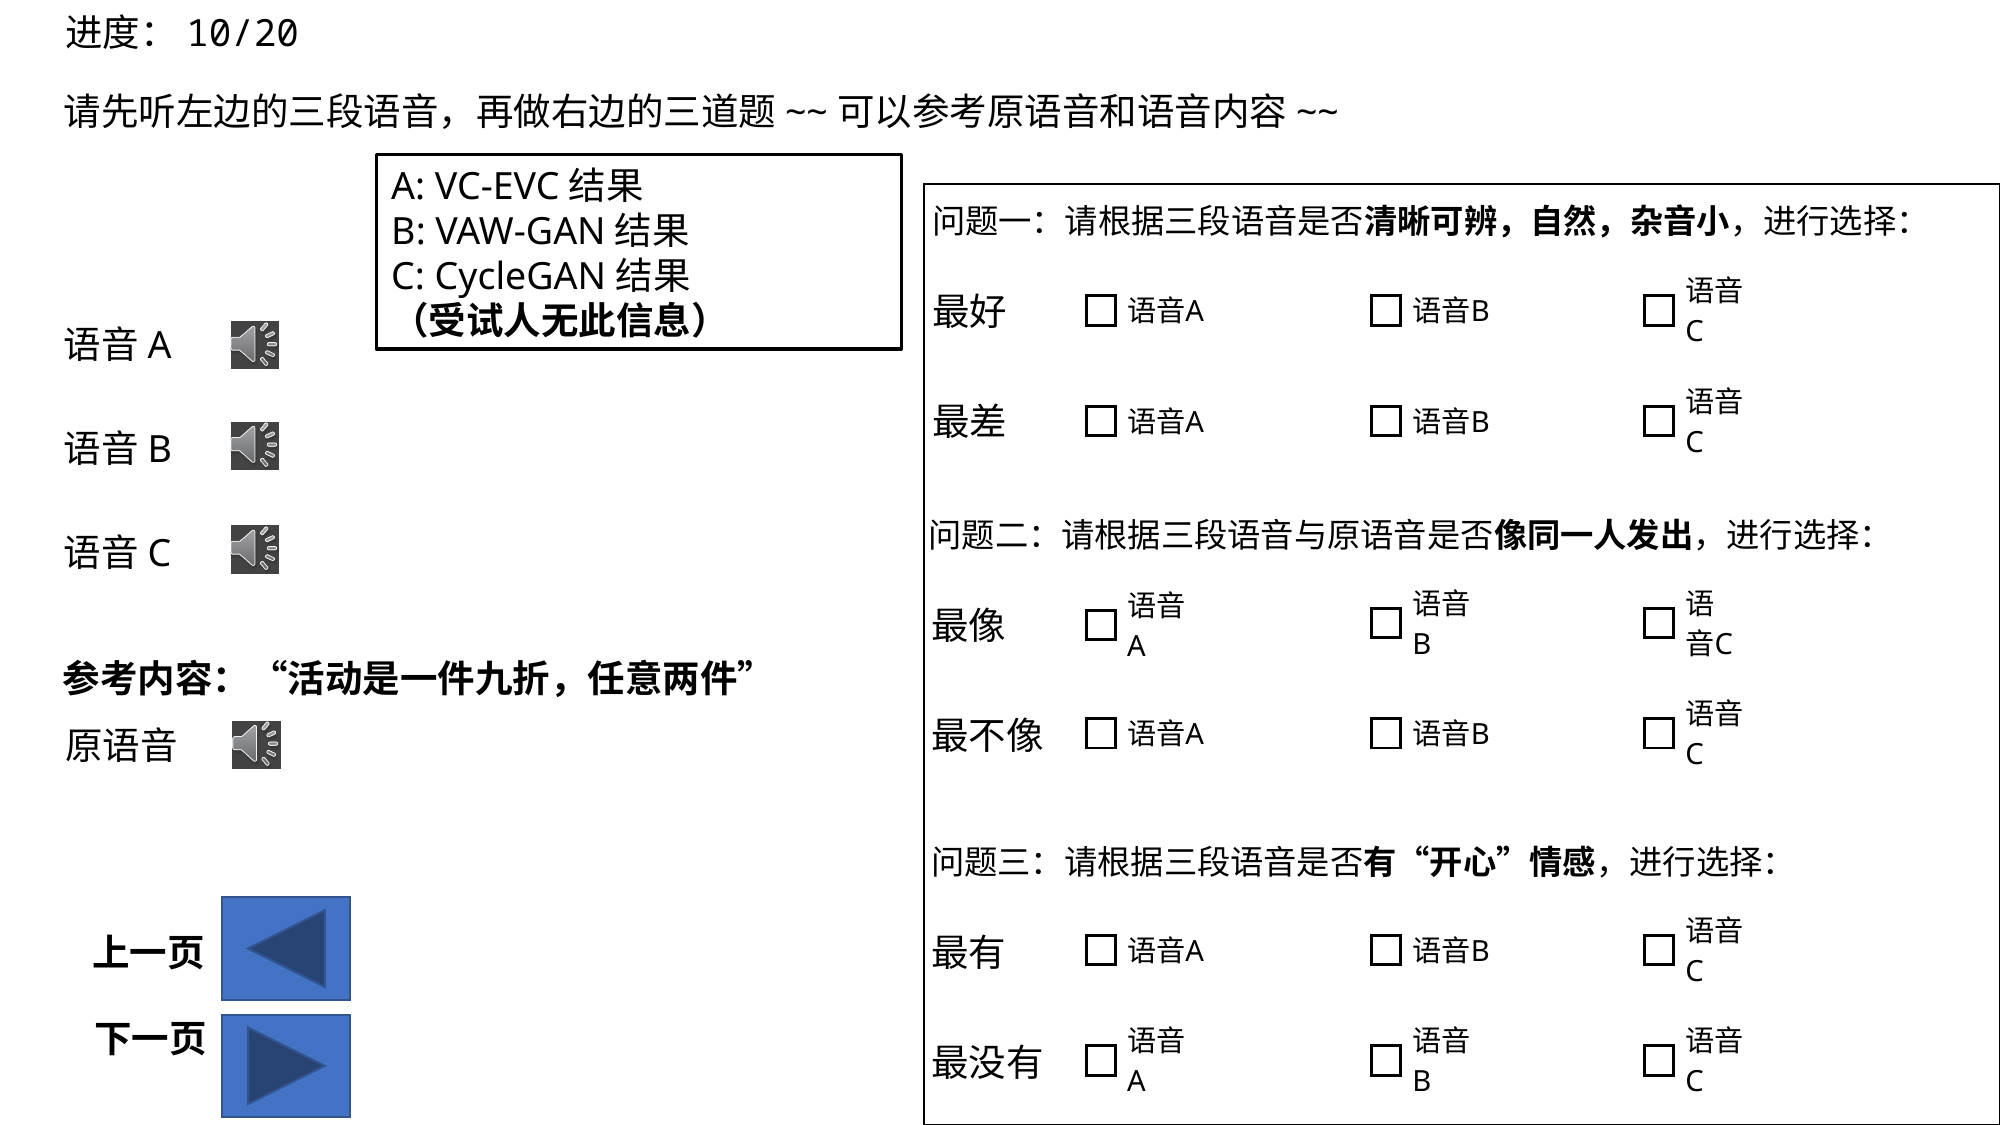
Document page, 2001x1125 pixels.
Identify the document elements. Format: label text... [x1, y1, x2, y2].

text_box 最有 [916, 921, 923, 982]
text_box 语音C [48, 522, 361, 582]
text_box 上一页 [77, 921, 255, 982]
picture [230, 320, 281, 371]
text_box 原语音 [50, 714, 362, 775]
text_box 语音B [48, 417, 361, 478]
text_box 参考内容：“活动是一件九折，任意两件” [47, 648, 916, 708]
text_box 最差 [917, 391, 923, 451]
text_box 最没有 [916, 1032, 923, 1092]
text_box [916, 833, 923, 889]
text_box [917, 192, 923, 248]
text_box 语音A [48, 313, 361, 373]
text_box 请先听左边的三段语音，再做右边的三道题~~可以参考原语音和语音内容~~ [48, 80, 1568, 141]
text_box A: VC-EVC结果 B: VAW-GAN结果 C: CycleGAN结果 （受试人无此信息） [376, 154, 902, 350]
text_box [923, 183, 2000, 1125]
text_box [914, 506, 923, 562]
text_box 最好 [917, 280, 923, 341]
picture [230, 420, 281, 471]
text_box [221, 1014, 351, 1118]
text_box 下一页 [79, 1007, 257, 1068]
picture [230, 524, 281, 575]
text_box 最不像 [916, 704, 923, 765]
text_box 最像 [916, 594, 923, 655]
picture [231, 719, 282, 770]
text_box [221, 896, 351, 1001]
text_box 进度：10/20 [50, 1, 395, 62]
